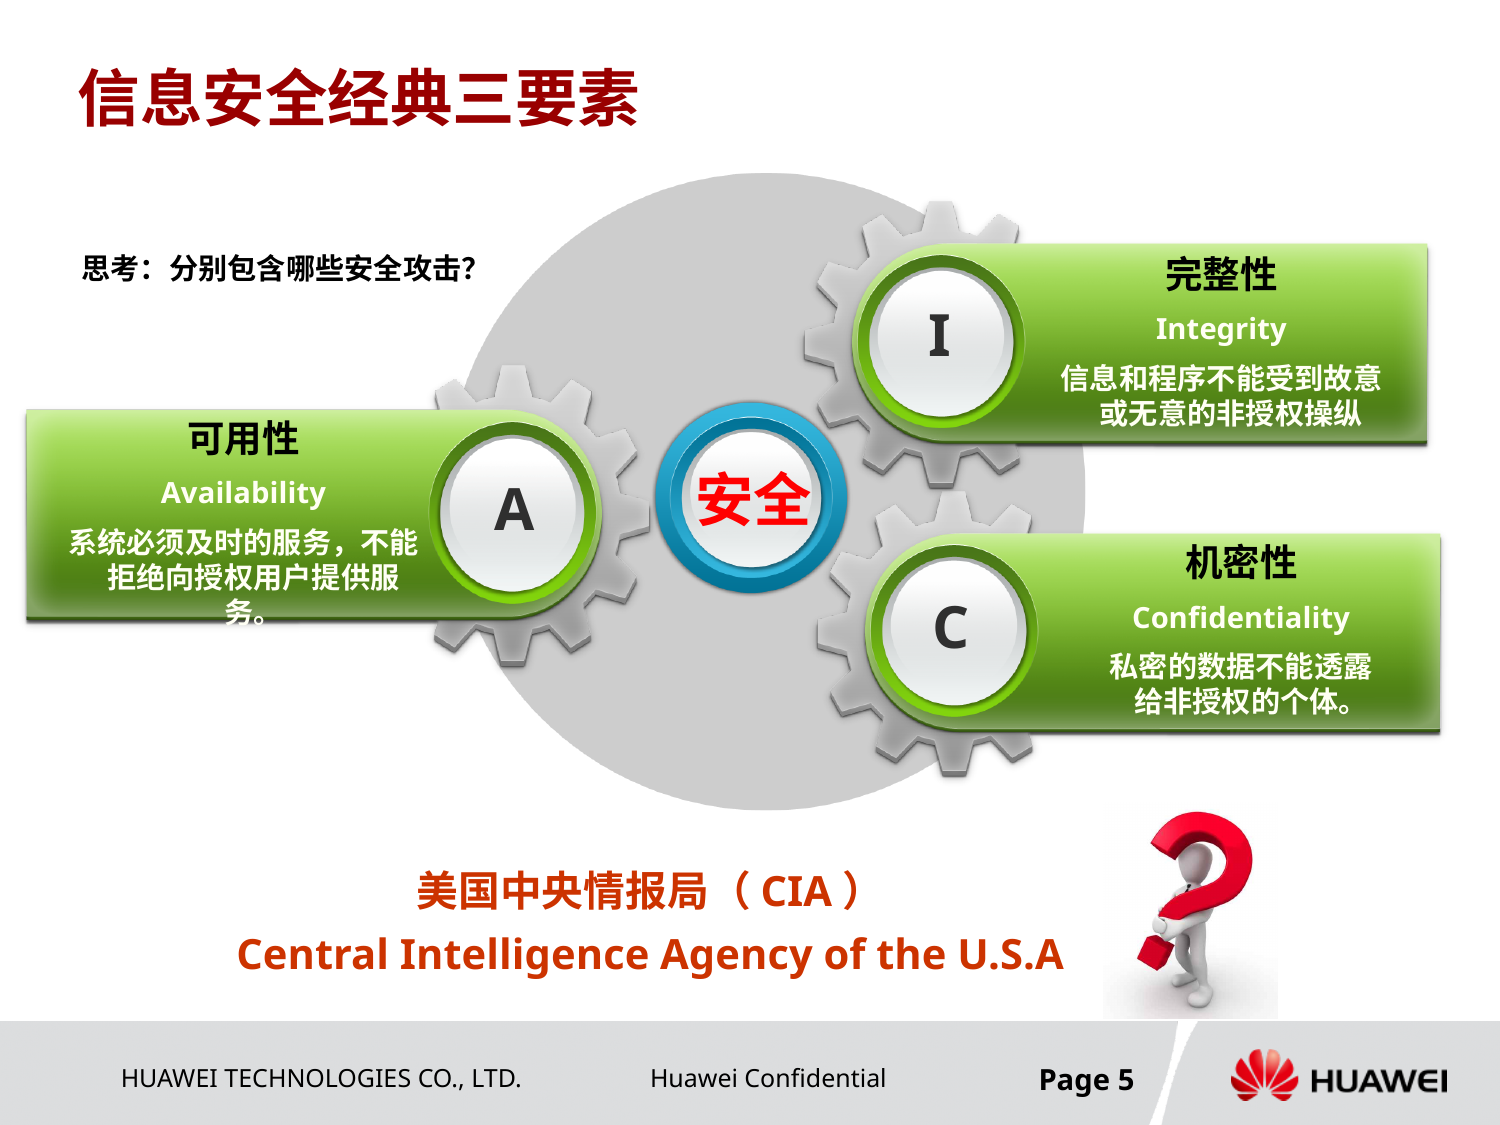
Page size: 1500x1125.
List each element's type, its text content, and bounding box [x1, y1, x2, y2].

picture [0, 1021, 1500, 1125]
text_box Page 5 [1021, 1018, 1152, 1094]
text_box 美国中央情报局（CIA） Central Intelligence Agency of the U.S.A [196, 857, 1098, 986]
picture [15, 170, 1451, 811]
text_box 思考：分别包含哪些安全攻击？ [46, 243, 440, 294]
picture [1103, 801, 1278, 1020]
title 信息安全经典三要素 [64, 42, 1424, 150]
